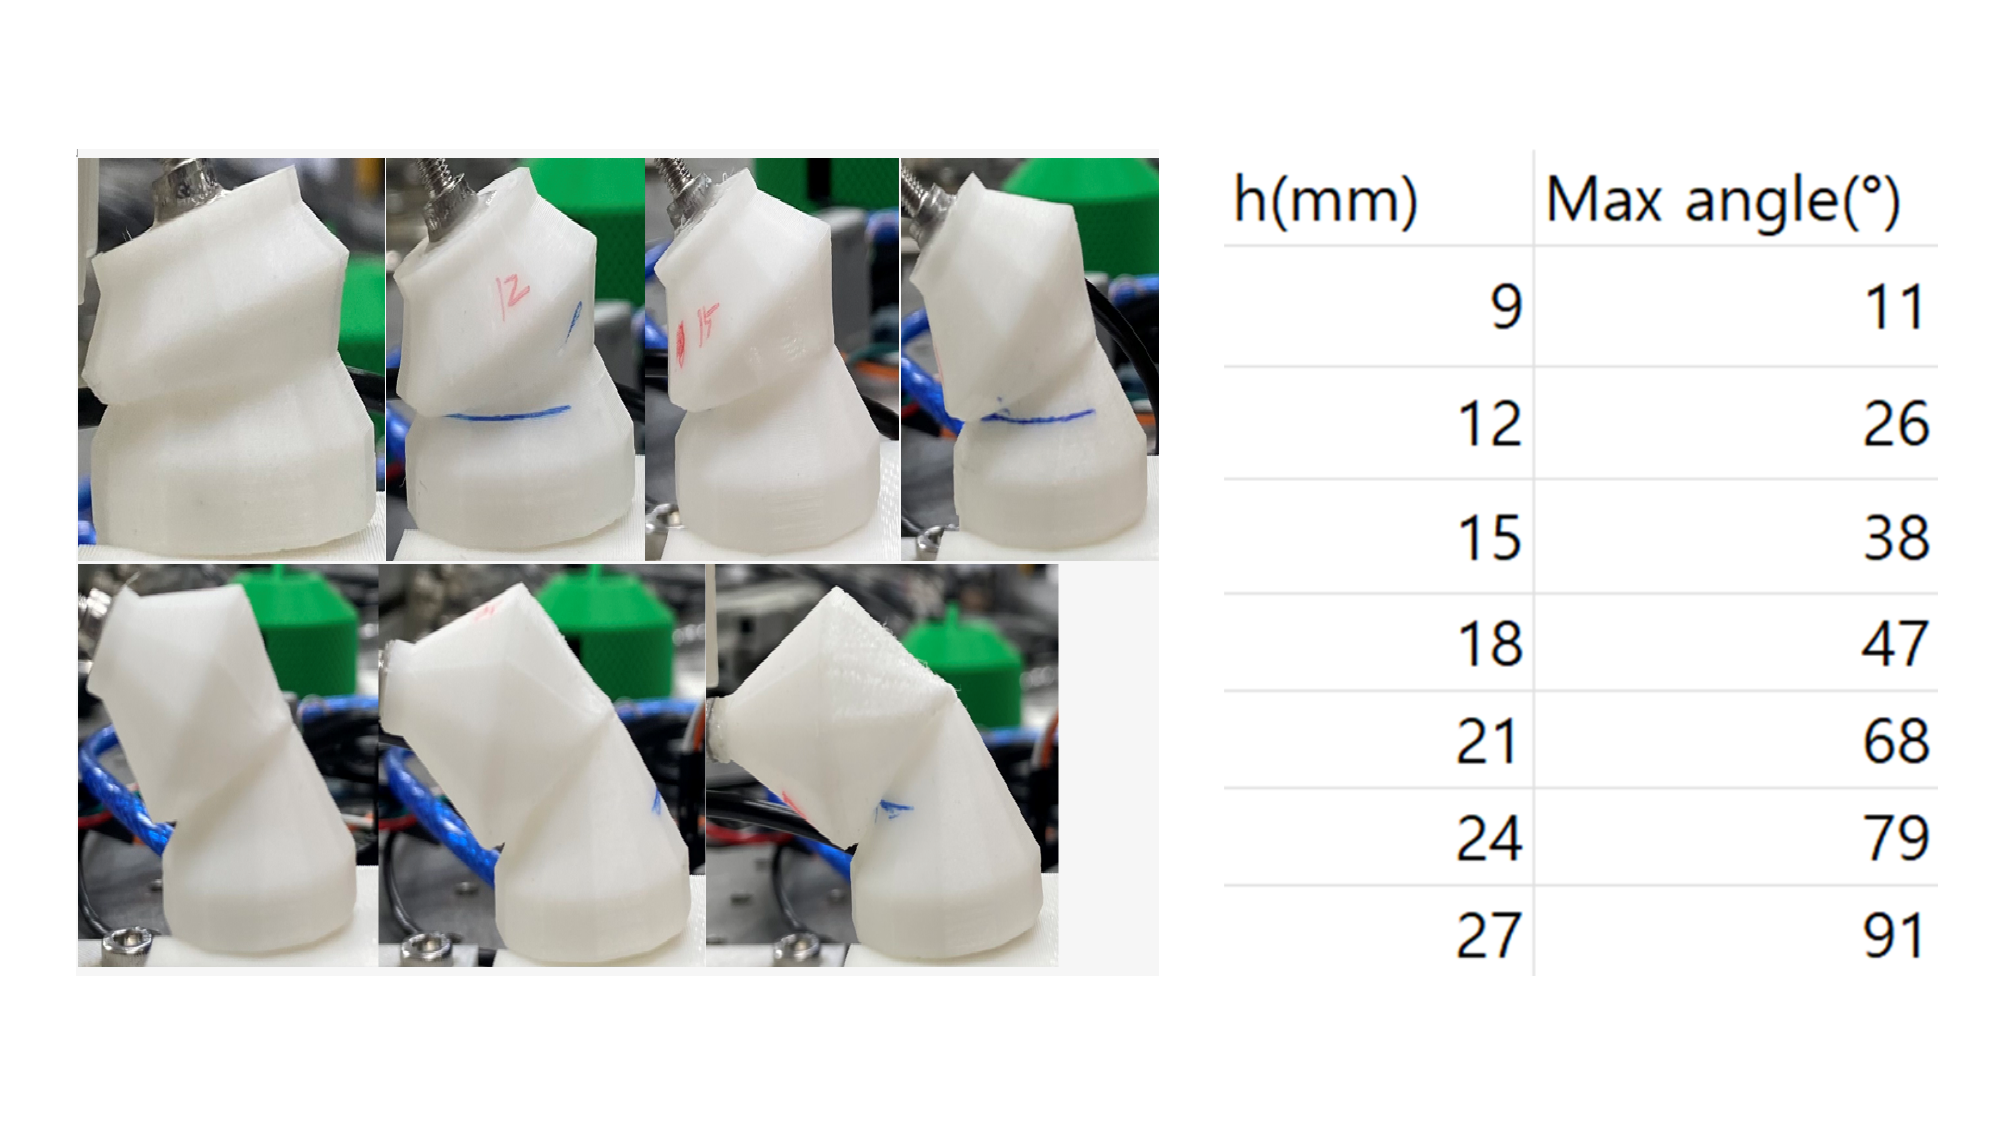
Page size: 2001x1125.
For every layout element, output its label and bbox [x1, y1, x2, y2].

text_box [76, 148, 1938, 977]
